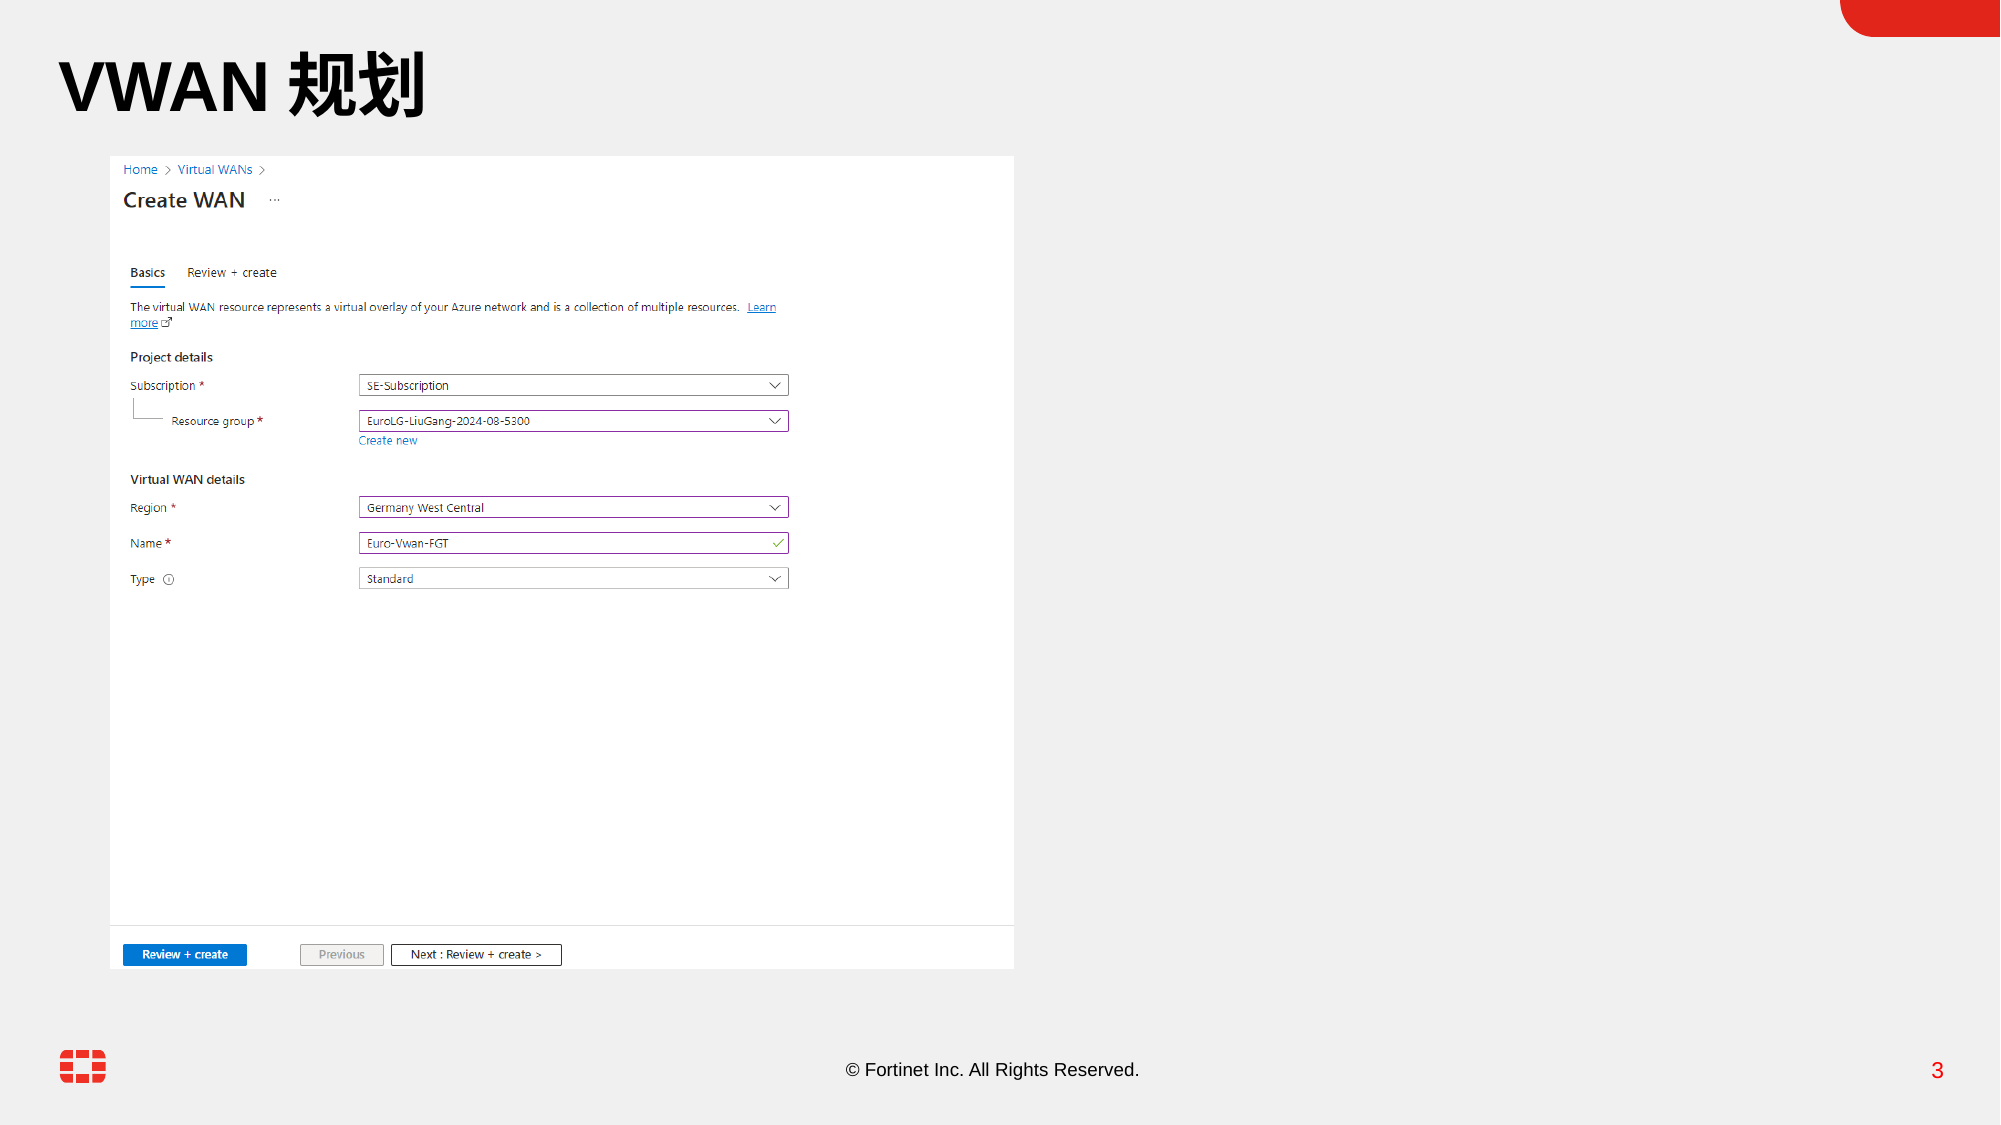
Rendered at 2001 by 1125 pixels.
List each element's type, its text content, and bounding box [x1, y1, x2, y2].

picture [110, 156, 1014, 969]
title VWAN规划 [43, 28, 1822, 148]
